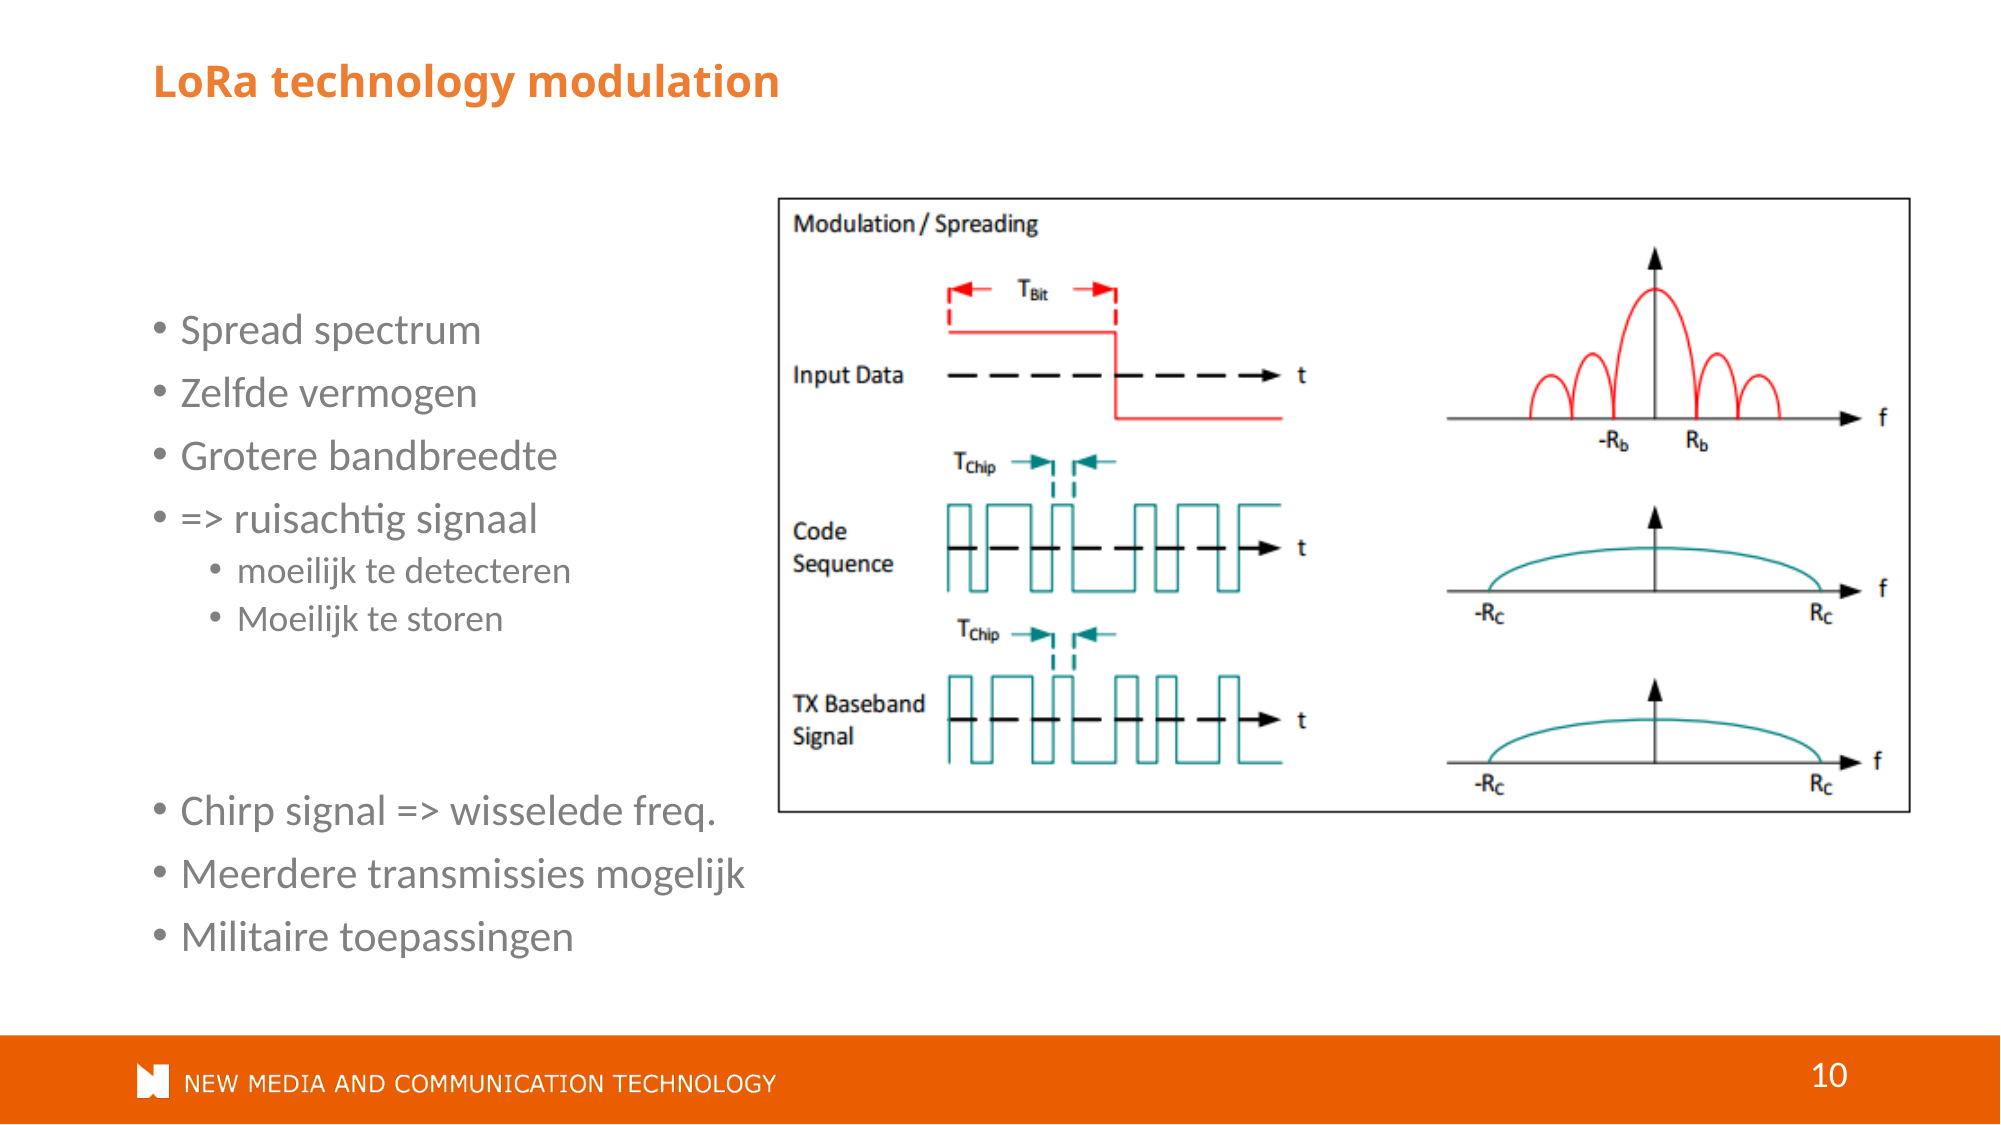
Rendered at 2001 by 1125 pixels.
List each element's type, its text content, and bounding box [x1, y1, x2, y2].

list Spread spectrum Zelfde vermogen Grotere bandbreedte => ruisachtig signaal moeilijk te detecteren Moeilijk te storen Chirp signal => wisselede freq. Meerdere transmissies mogelijk Militaire toepassingen [137, 299, 1863, 1014]
title LoRa technology modulation [137, 52, 1863, 271]
slide_number 10 [1412, 1042, 1863, 1103]
picture [754, 191, 1929, 834]
picture [137, 1063, 832, 1103]
